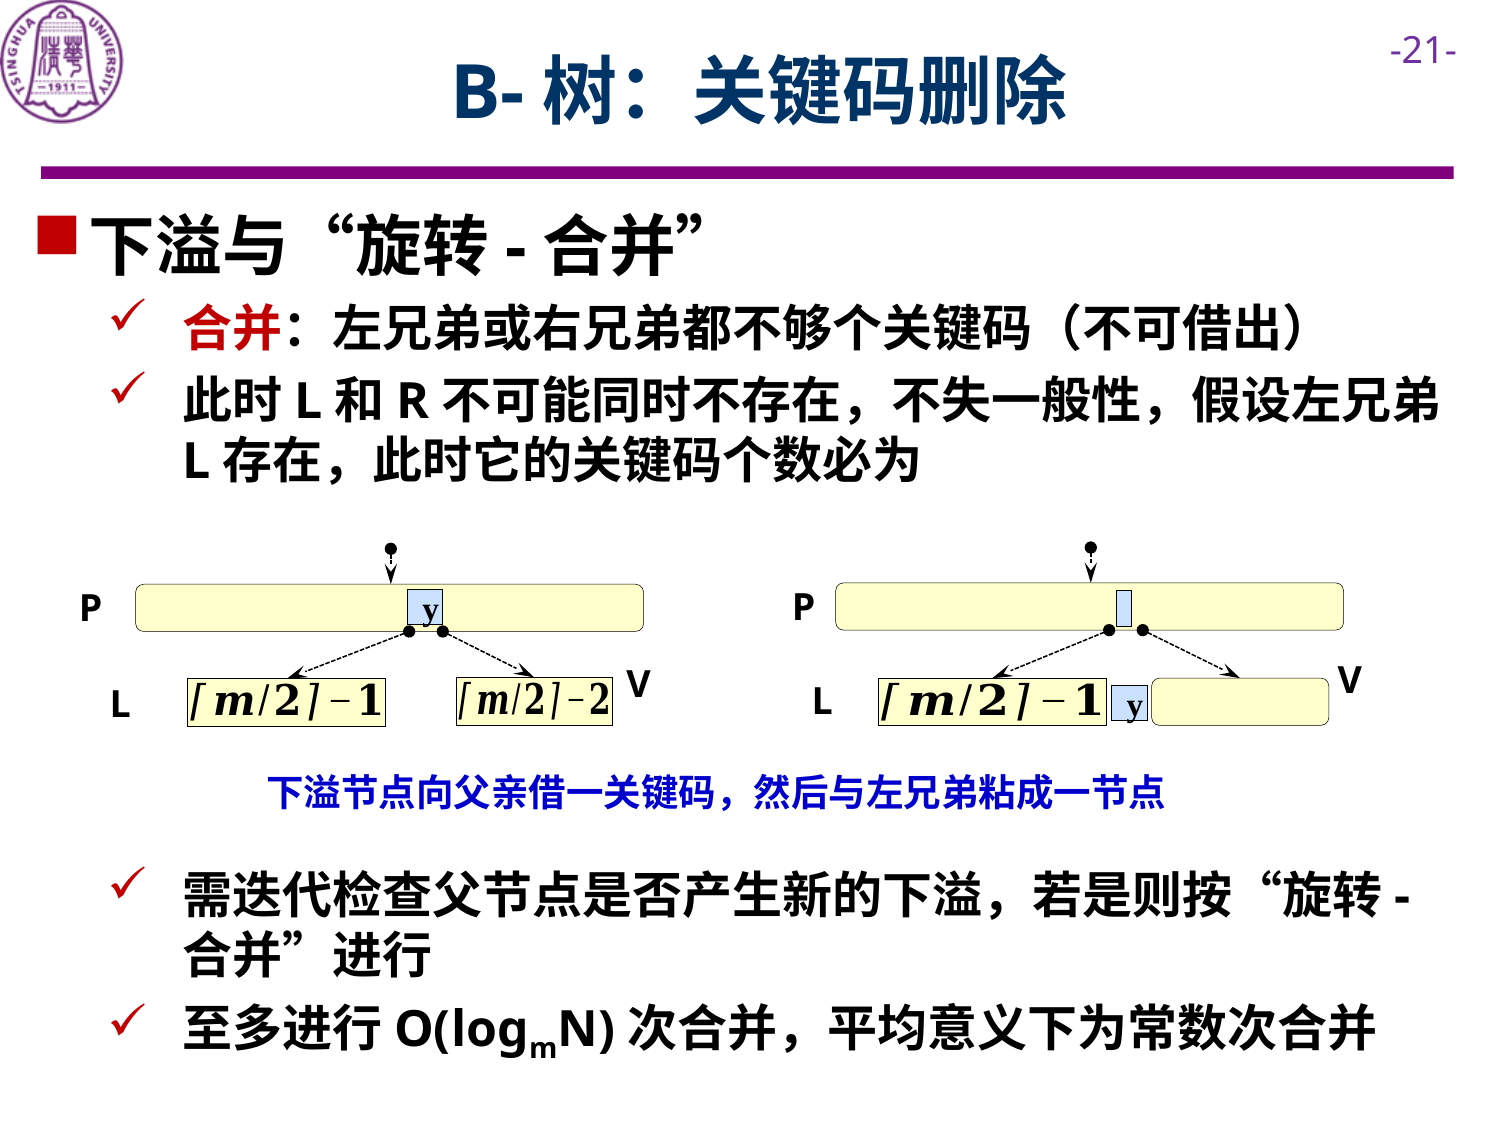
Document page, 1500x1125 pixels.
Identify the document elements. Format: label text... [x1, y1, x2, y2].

text_box [1116, 590, 1131, 627]
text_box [286, 631, 410, 679]
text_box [964, 629, 1110, 677]
text_box P [64, 576, 118, 637]
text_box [1142, 629, 1225, 677]
text_box V [611, 652, 666, 713]
text_box P [777, 576, 831, 636]
text_box L [796, 669, 848, 730]
text_box y [407, 589, 443, 625]
text_box V [1322, 648, 1378, 709]
text_box L [94, 672, 146, 733]
text_box 下溢节点向父亲借一关键码，然后与左兄弟粘成一节点 [251, 761, 1182, 821]
text_box y [1111, 685, 1148, 721]
title B-树：关键码删除 [135, 13, 1383, 165]
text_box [442, 631, 535, 678]
text_box [135, 584, 644, 632]
text_box [835, 582, 1344, 631]
picture [0, 0, 124, 124]
